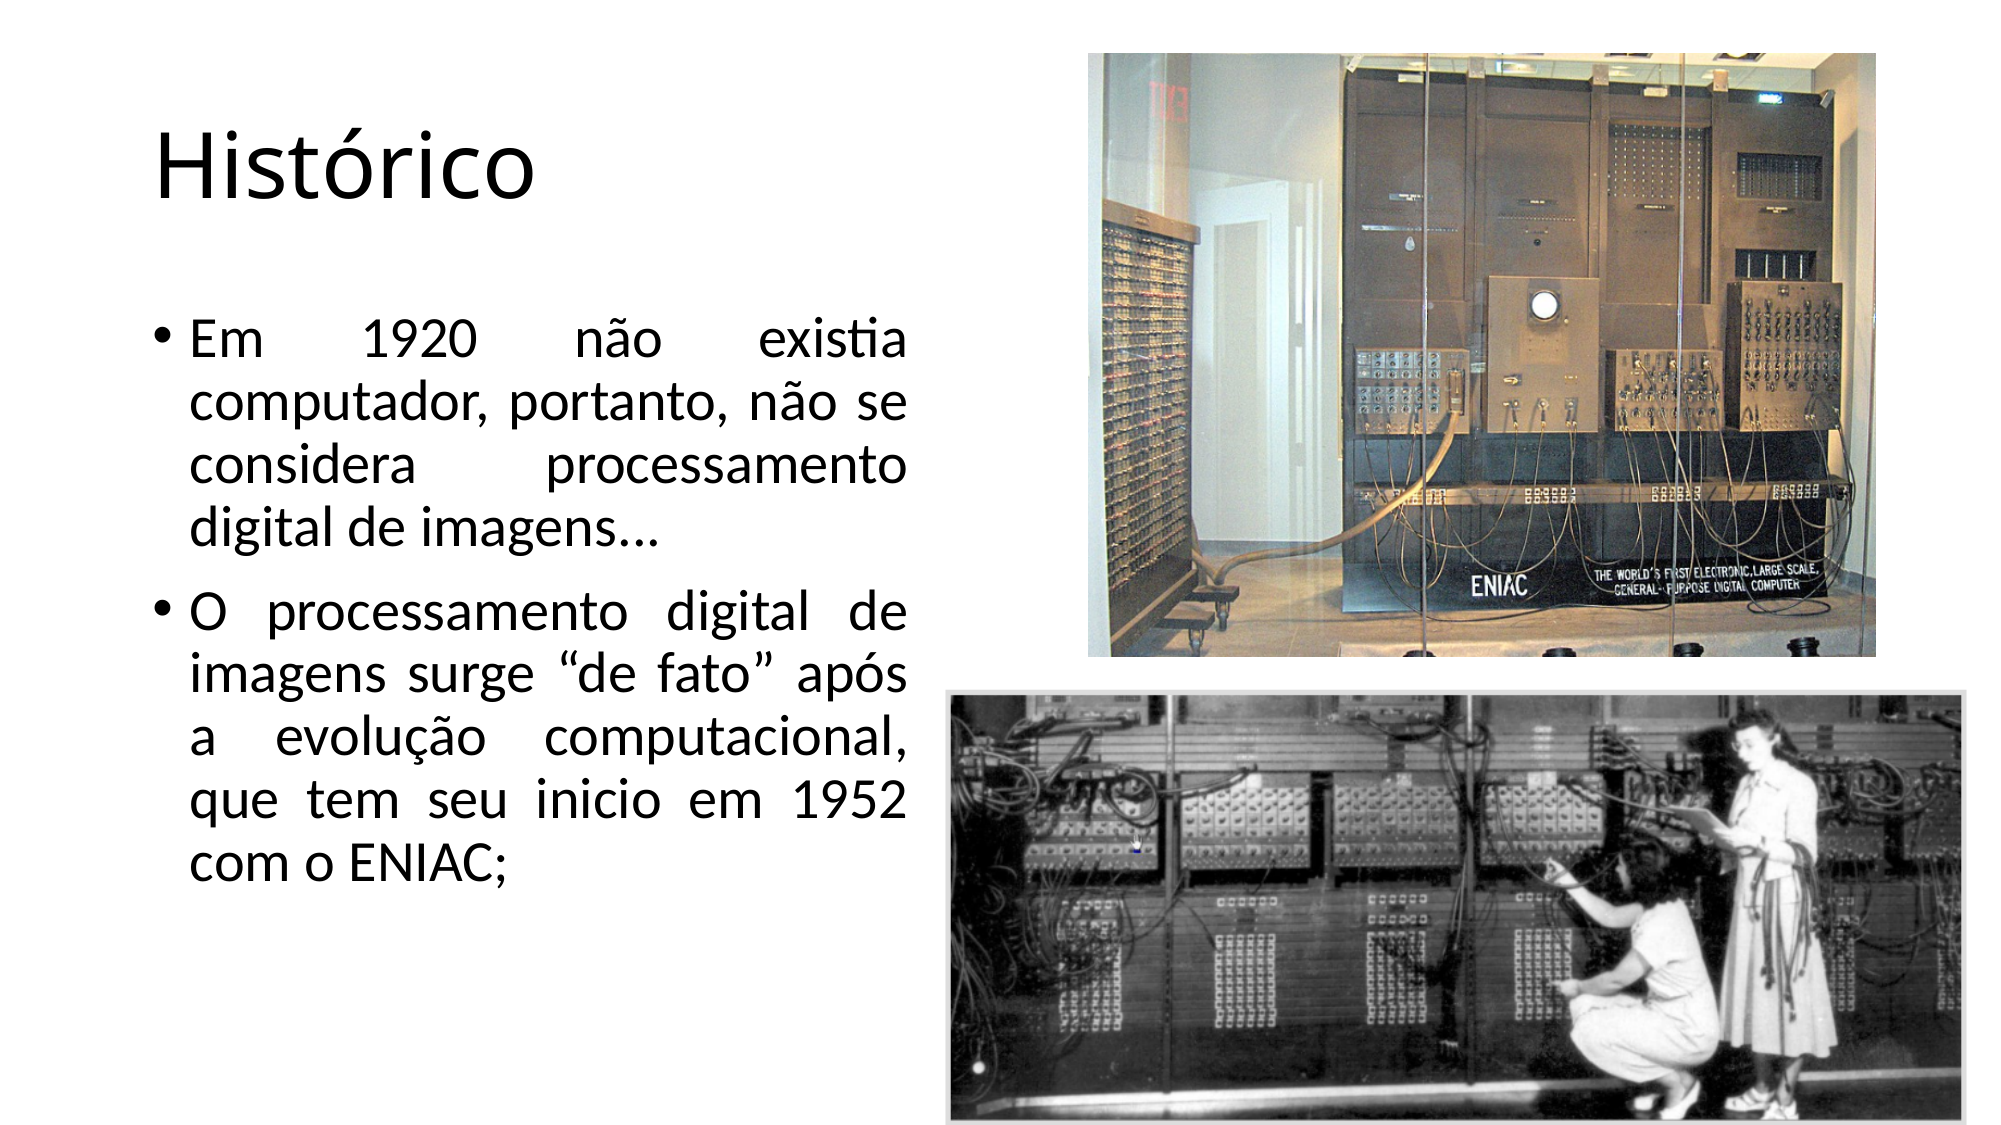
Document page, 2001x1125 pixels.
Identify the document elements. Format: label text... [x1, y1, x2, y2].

picture [1088, 53, 1876, 657]
picture [943, 682, 1972, 1125]
list Em 1920 não existia computador, portanto, não se considera processamento digital de imagens... O processamento digital de imagens surge “de fato” após a evolução computacional, que tem seu inicio em 1952 com o ENIAC; [137, 299, 924, 1014]
title Histórico [137, 59, 1088, 278]
